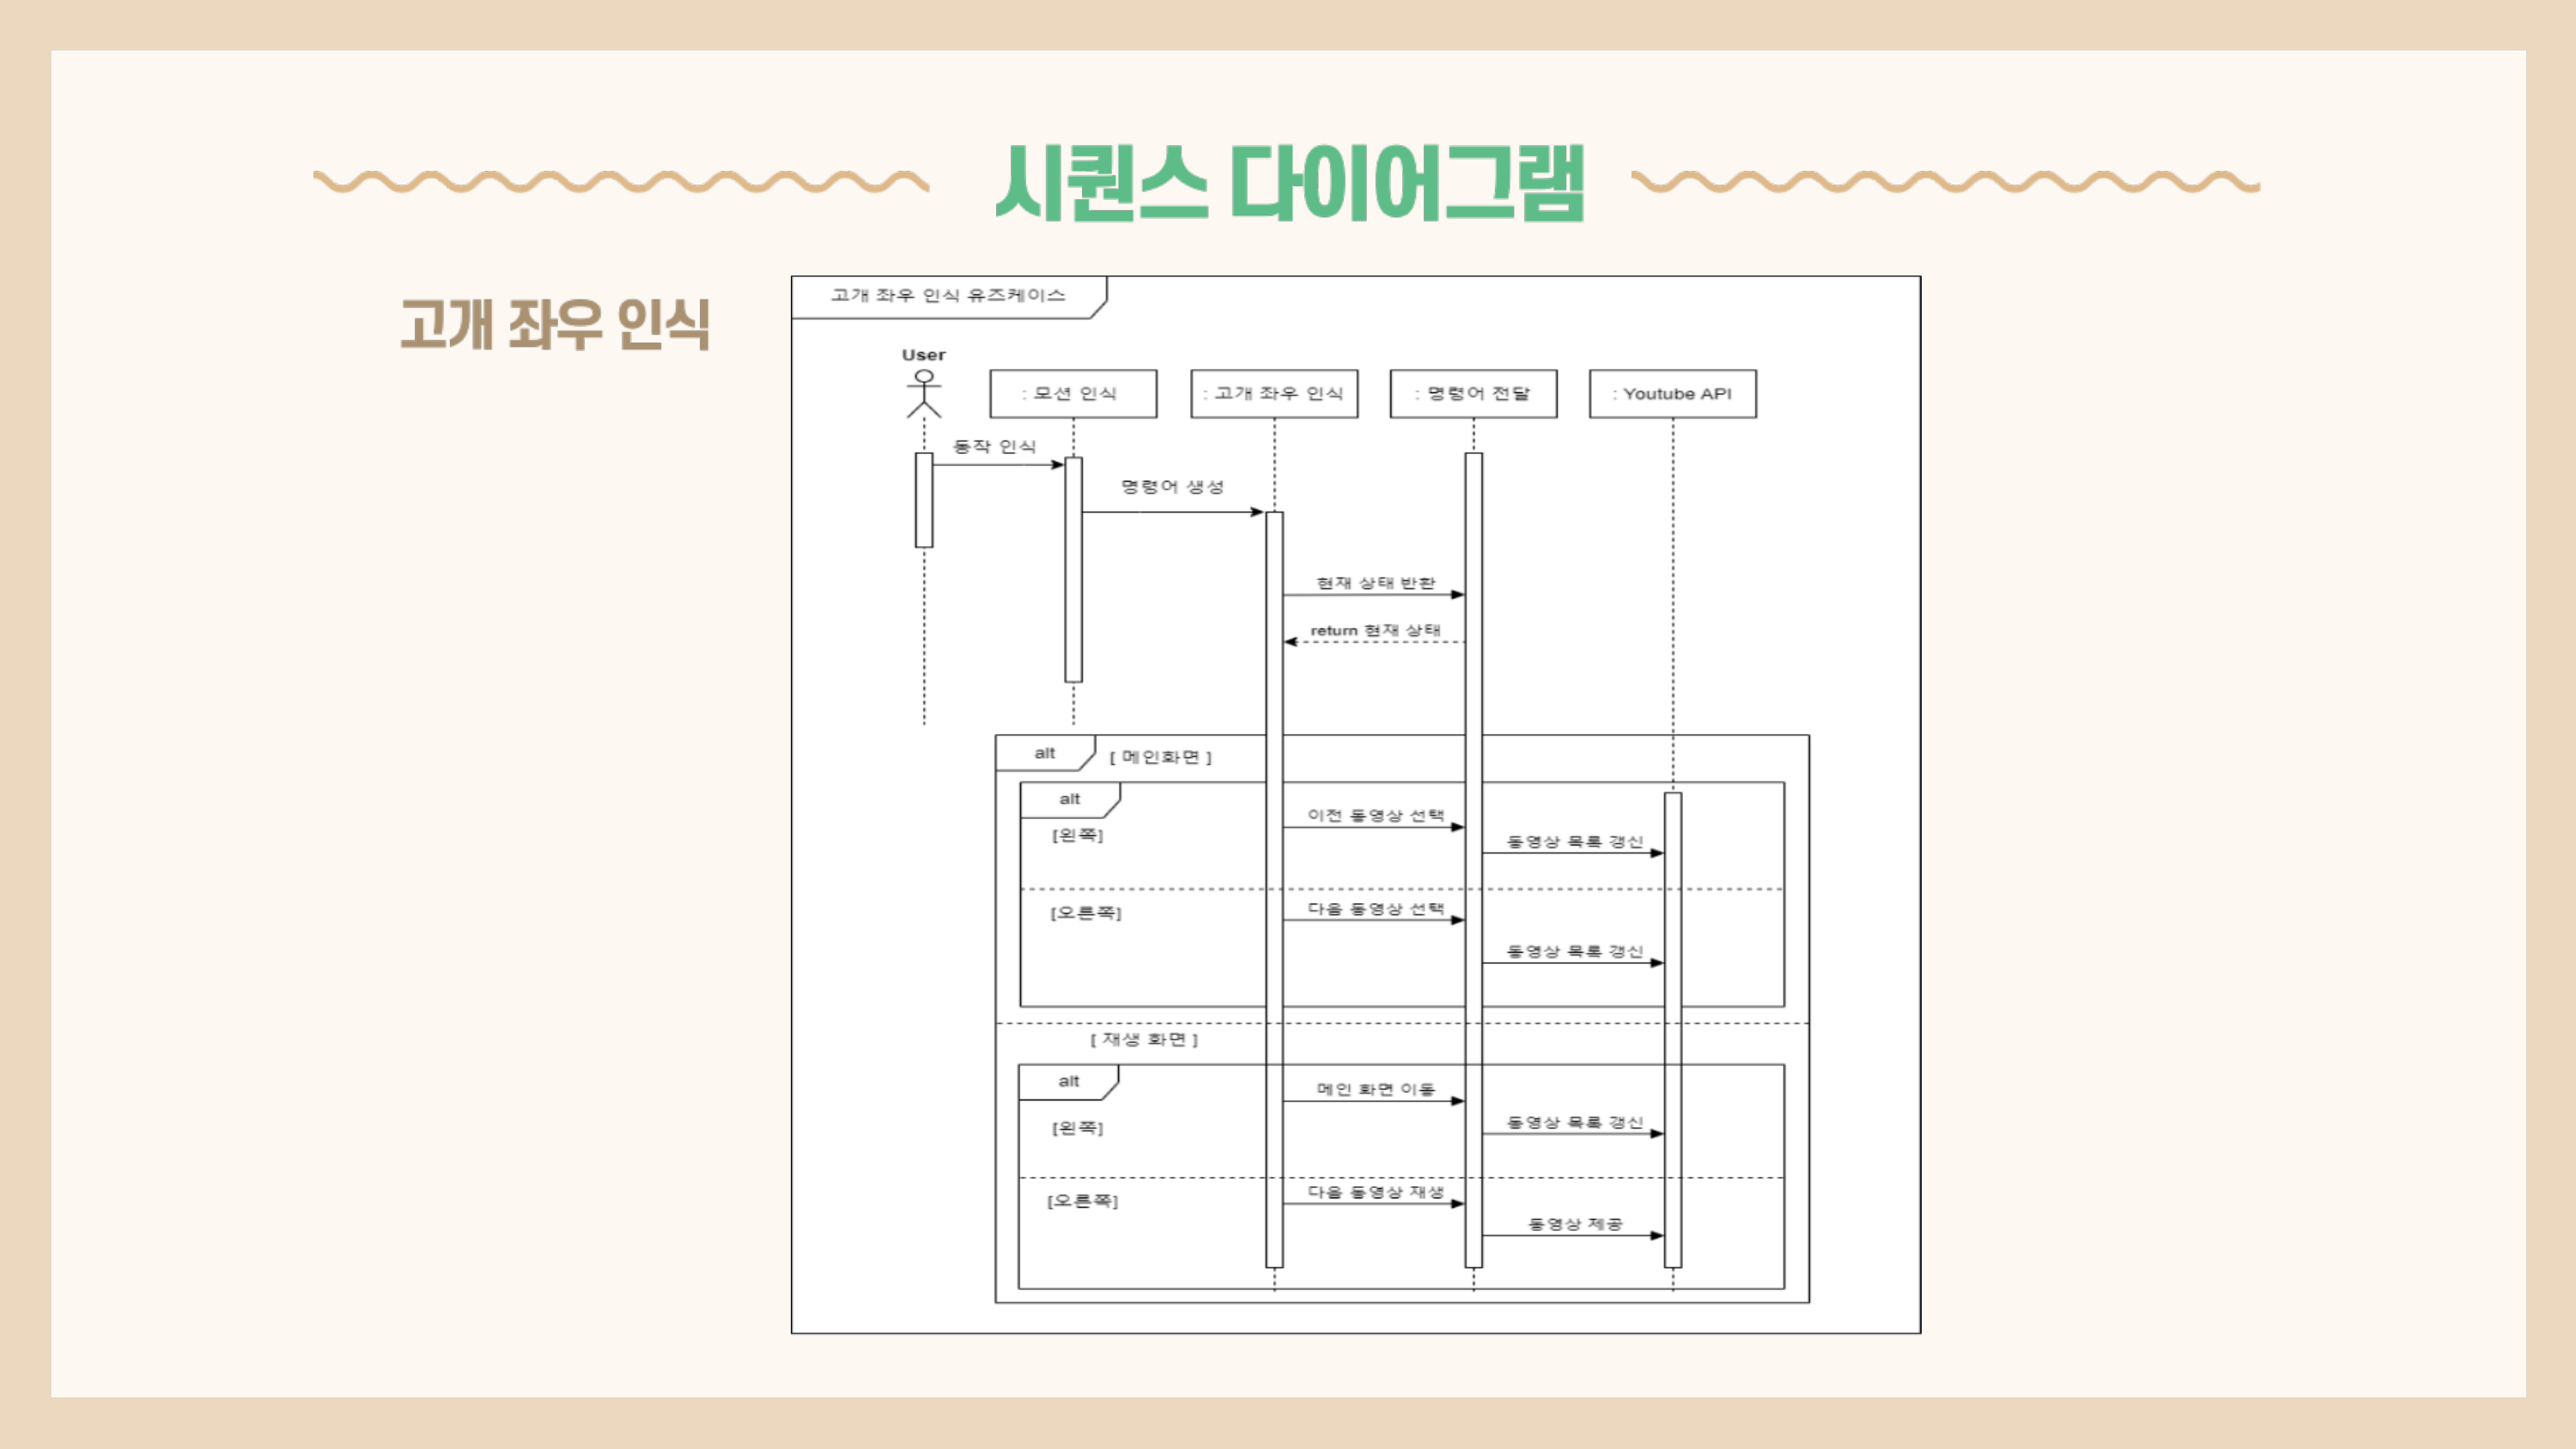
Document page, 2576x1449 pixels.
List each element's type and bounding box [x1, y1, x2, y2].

text_box [1631, 170, 2262, 195]
picture [641, 113, 1628, 276]
text_box [0, 0, 2576, 1449]
picture [390, 278, 739, 387]
text_box [791, 276, 1922, 1336]
text_box [313, 170, 636, 195]
